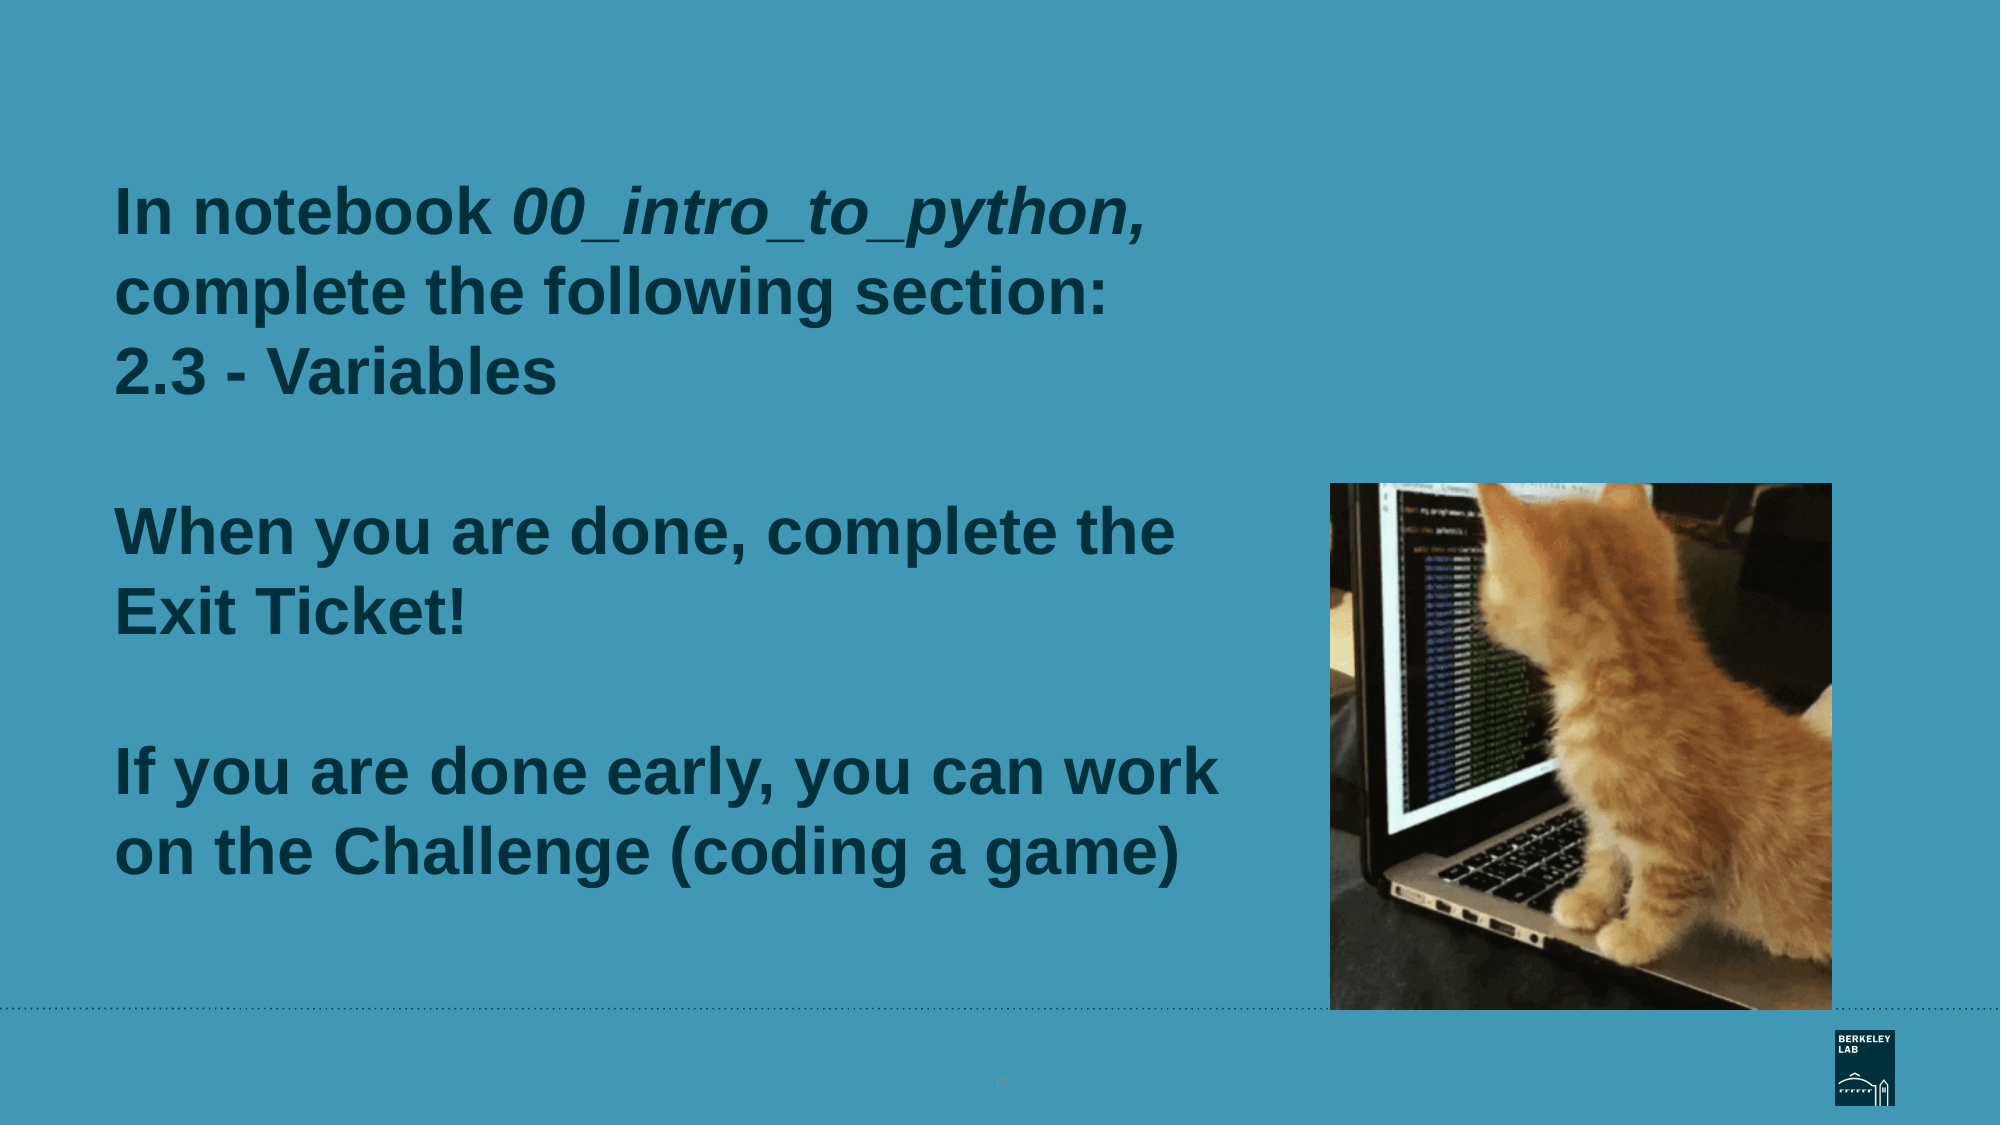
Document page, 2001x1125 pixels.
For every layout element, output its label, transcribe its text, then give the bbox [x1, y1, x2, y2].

picture [1330, 483, 1833, 1010]
picture [1874, 1036, 1883, 1042]
title In notebook 00_intro_to_python, complete the following section: 2.3 - Variables When you are done, complete the Exit Ticket! If you are done early, you can work on the Challenge (coding a game) [99, 57, 1278, 998]
slide_number ‹#› [926, 1051, 1075, 1112]
picture [1846, 1046, 1857, 1052]
